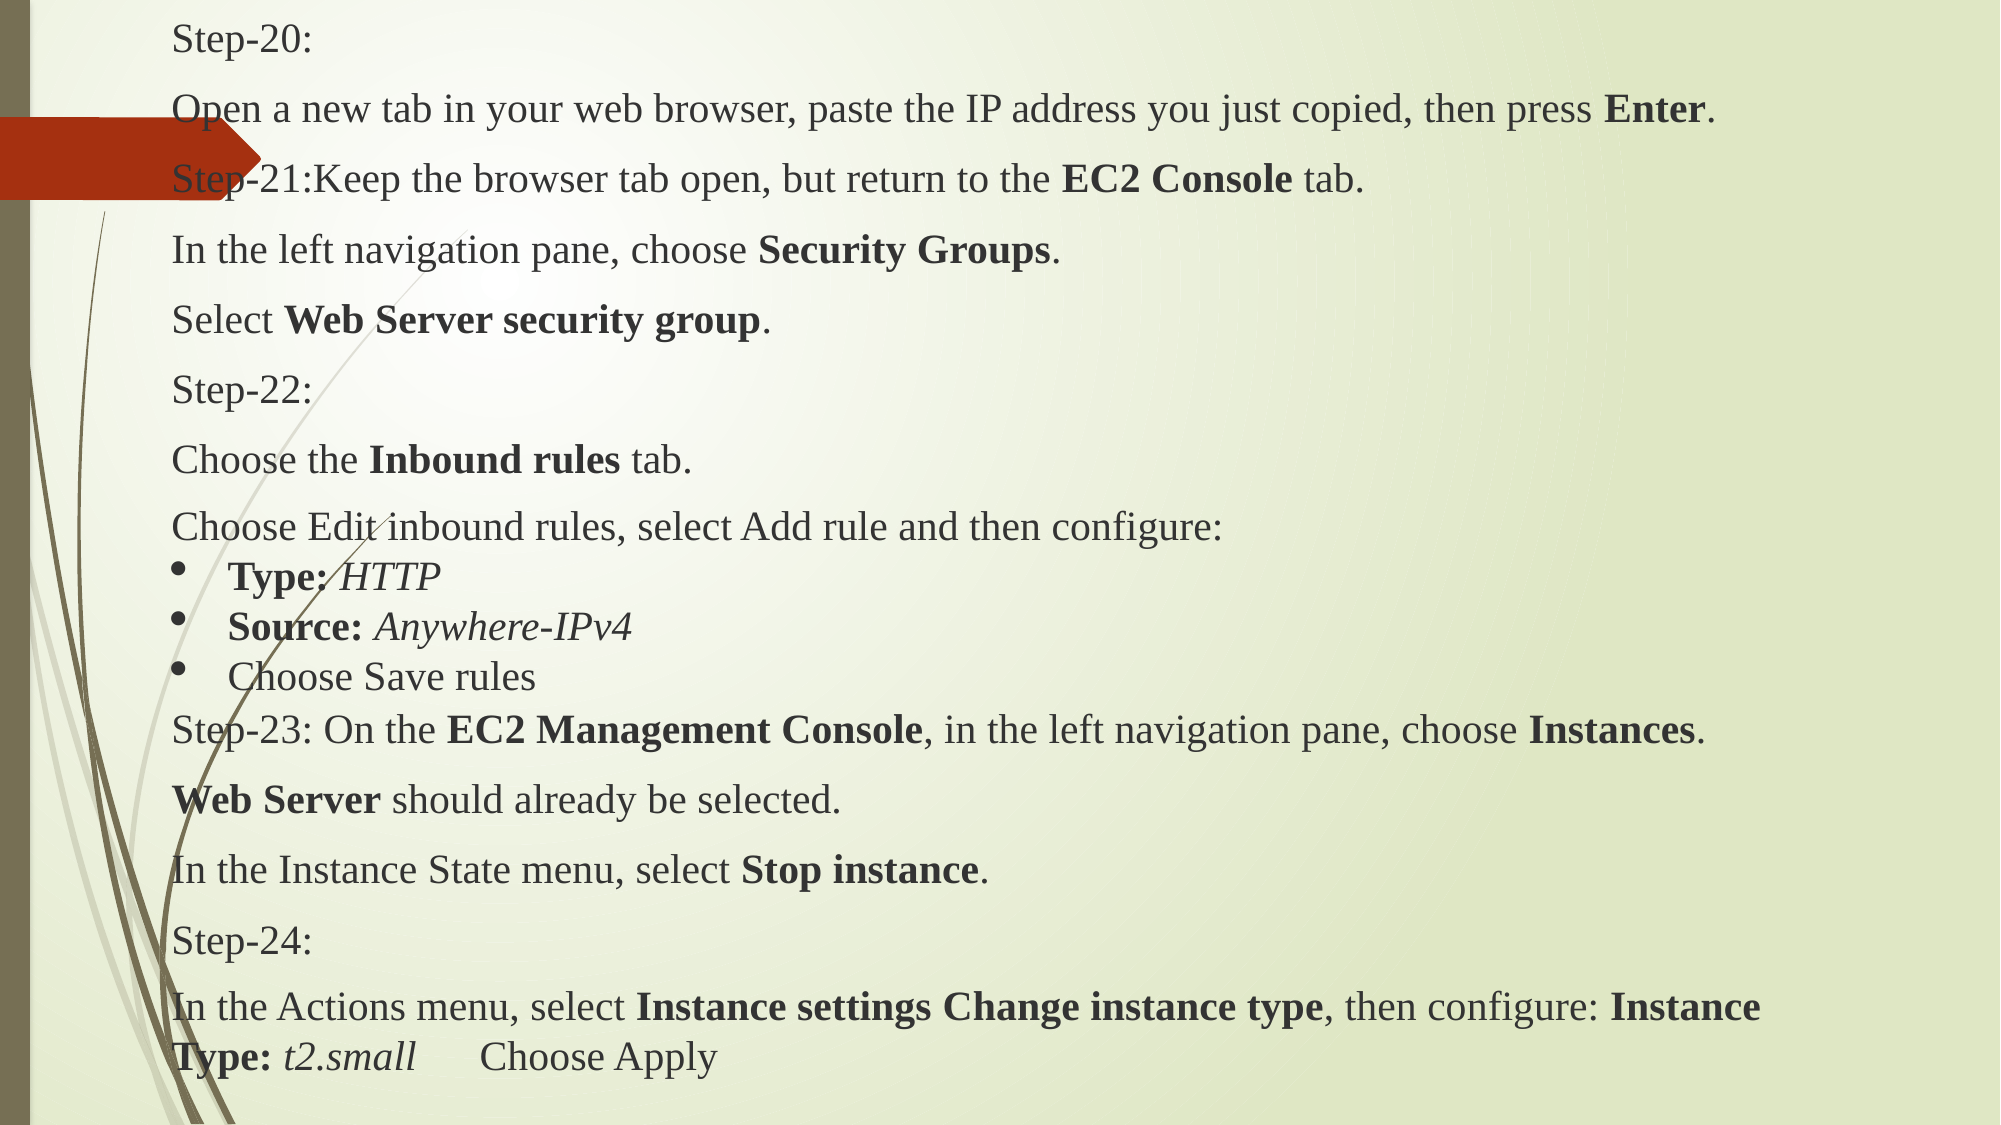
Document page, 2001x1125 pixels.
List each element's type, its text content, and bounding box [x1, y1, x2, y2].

text_box Step-20: Open a new tab in your web browser, paste the IP address you just copied, then press Enter. Step-21:Keep the browser tab open, but return to the EC2 Console tab. In the left navigation pane, choose Security Groups. Select Web Server security group. Step-22: Choose the Inbound rules tab. Choose Edit inbound rules, select Add rule and then configure: Type: HTTP Source: Anywhere-IPv4 Choose Save rules Step-23: On the EC2 Management Console, in the left navigation pane, choose Instances. Web Server should already be selected. In the Instance State menu, select Stop instance. Step-24: In the Actions menu, select Instance settings Change instance type, then configure: Instance Type: t2.small Choose Apply [156, 0, 1849, 1125]
